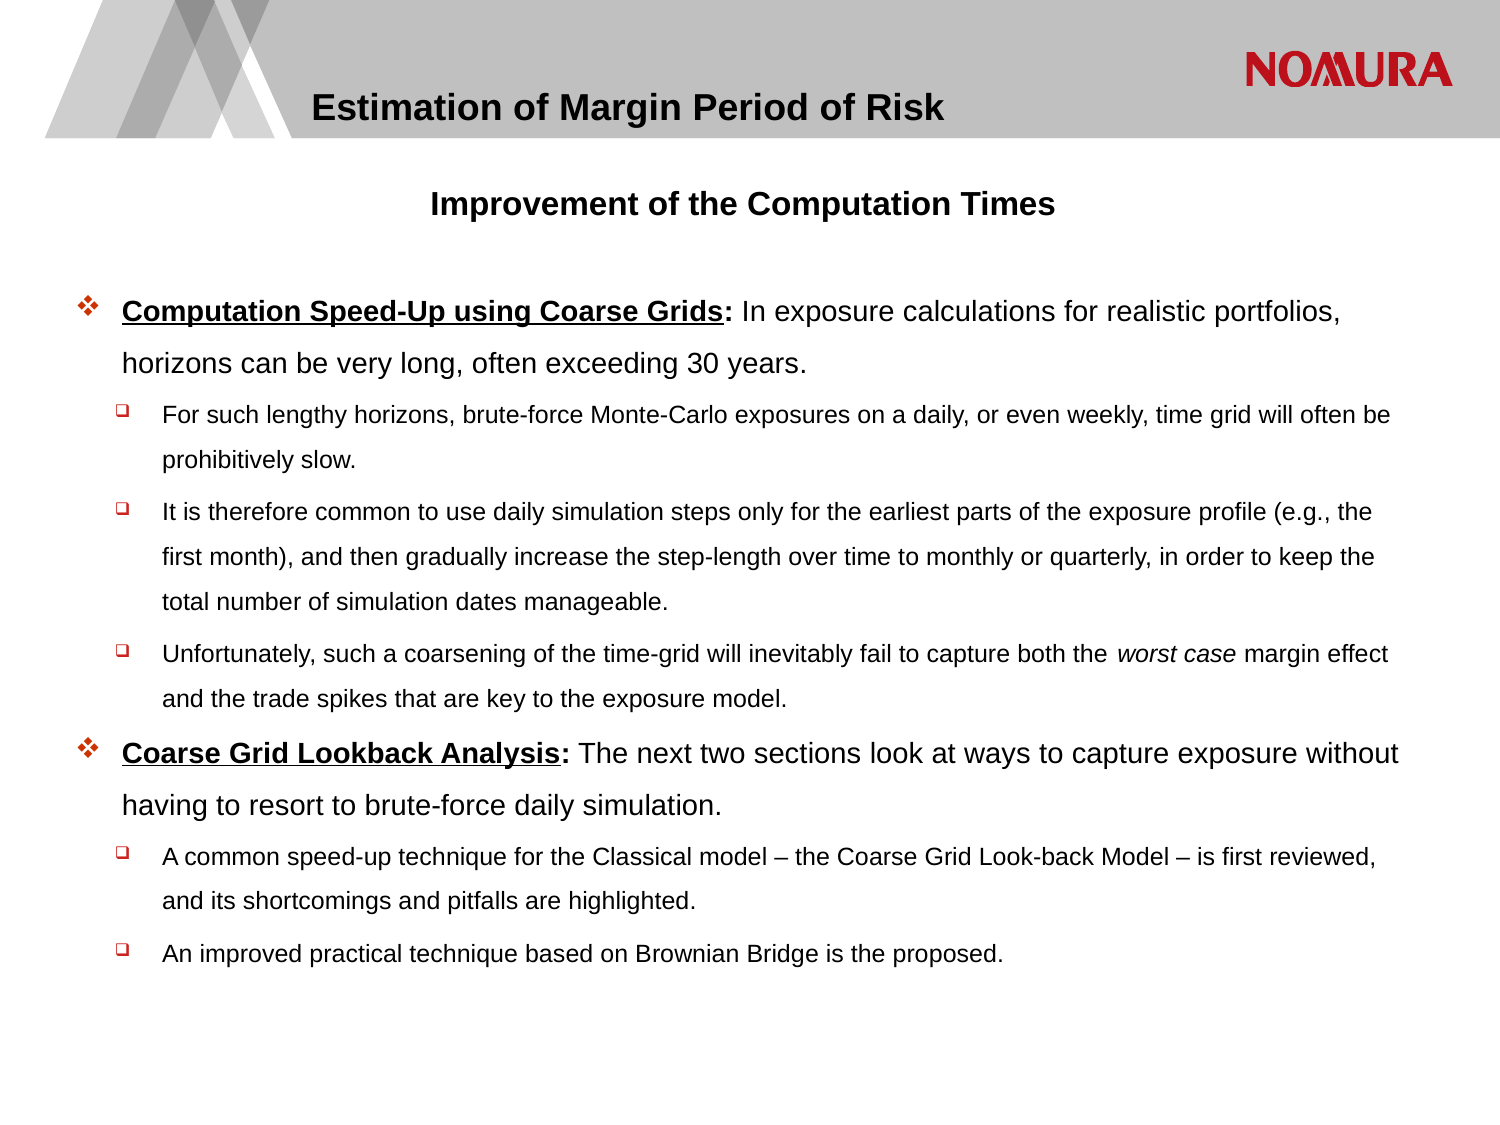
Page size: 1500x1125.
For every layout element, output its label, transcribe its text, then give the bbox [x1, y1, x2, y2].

title Estimation of Margin Period of Risk [311, 9, 1223, 128]
list Improvement of the Computation Times Computation Speed-Up using Coarse Grids: In exposure calculations for realistic portfolios, horizons can be very long, often exceeding 30 years. For such lengthy horizons, brute-force Monte-Carlo exposures on a daily, or even weekly, time grid will often be prohibitively slow. It is therefore common to use daily simulation steps only for the earliest parts of the exposure profile (e.g., the first month), and then gradually increase the step-length over time to monthly or quarterly, in order to keep the total number of simulation dates manageable. Unfortunately, such a coarsening of the time-grid will inevitably fail to capture both the worst case margin effect and the trade spikes that are key to the exposure model. Coarse Grid Lookback Analysis: The next two sections look at ways to capture exposure without having to resort to brute-force daily simulation. A common speed-up technique for the Classical model – the Coarse Grid Look-back Model – is first reviewed, and its shortcomings and pitfalls are highlighted. An improved practical technique based on Brownian Bridge is the proposed. [75, 162, 1413, 1100]
